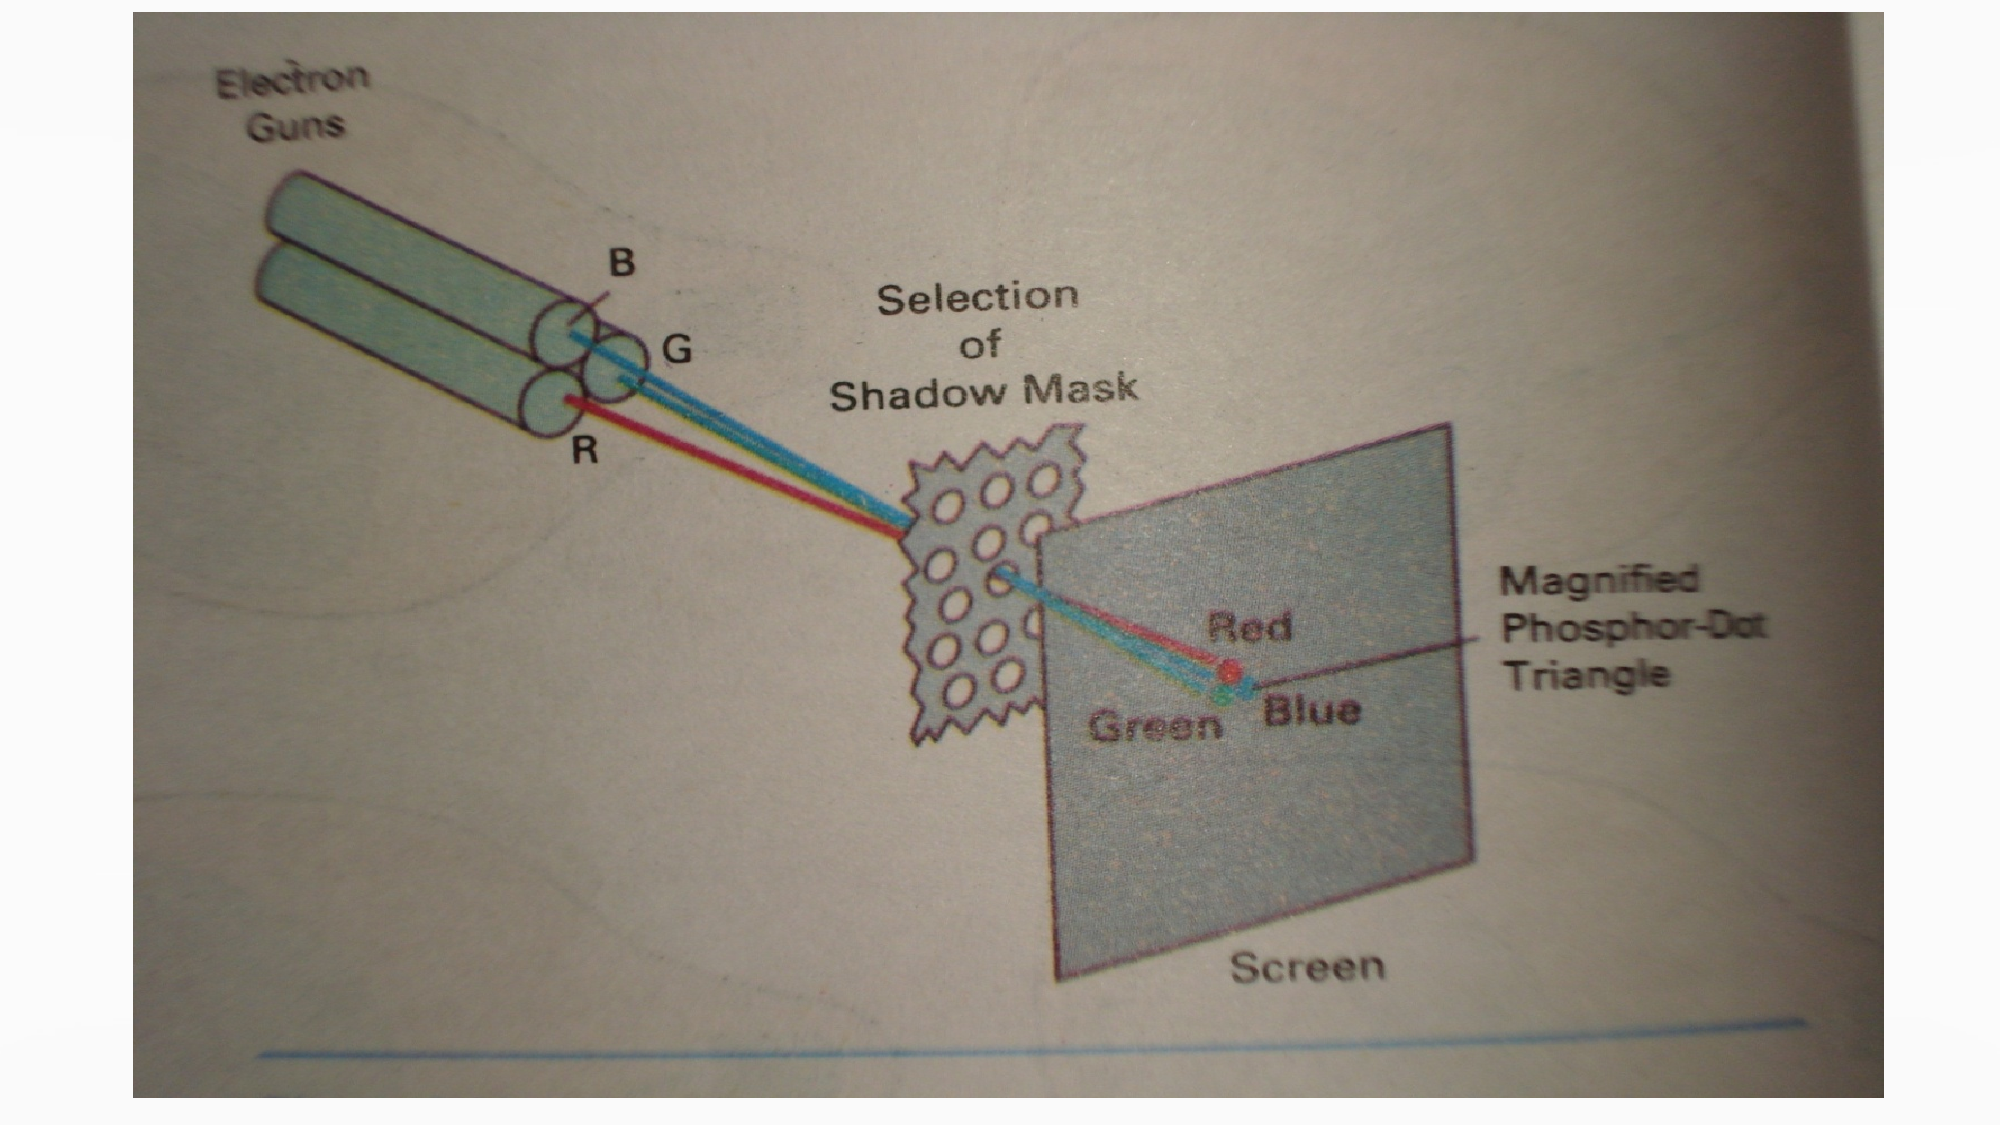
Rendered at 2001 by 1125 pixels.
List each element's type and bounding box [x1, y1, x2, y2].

list [133, 12, 1884, 1098]
